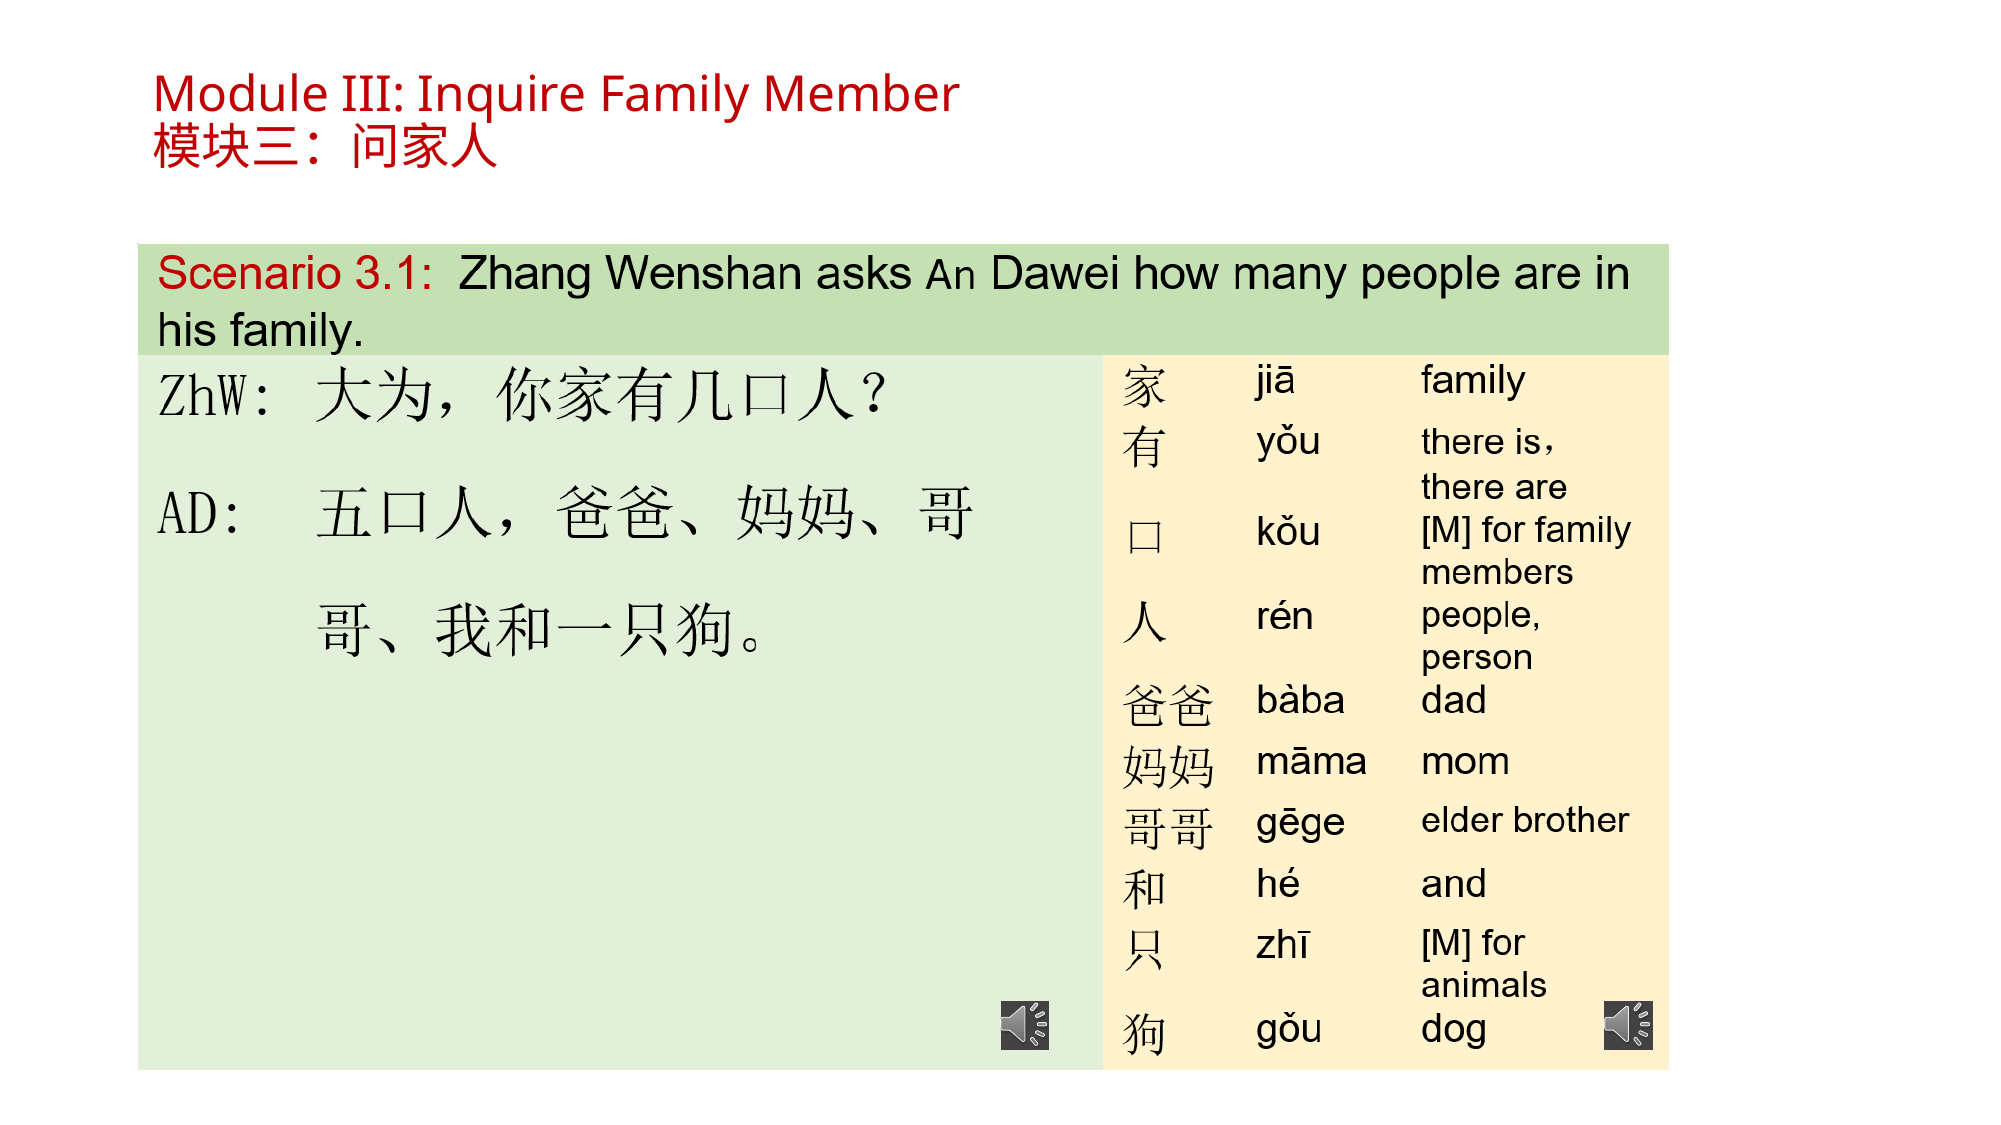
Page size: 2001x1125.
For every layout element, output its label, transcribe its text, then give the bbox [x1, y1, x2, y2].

title Module III: Inquire Family Member 模块三：问家人 [137, 59, 1863, 184]
picture [137, 243, 1669, 1070]
